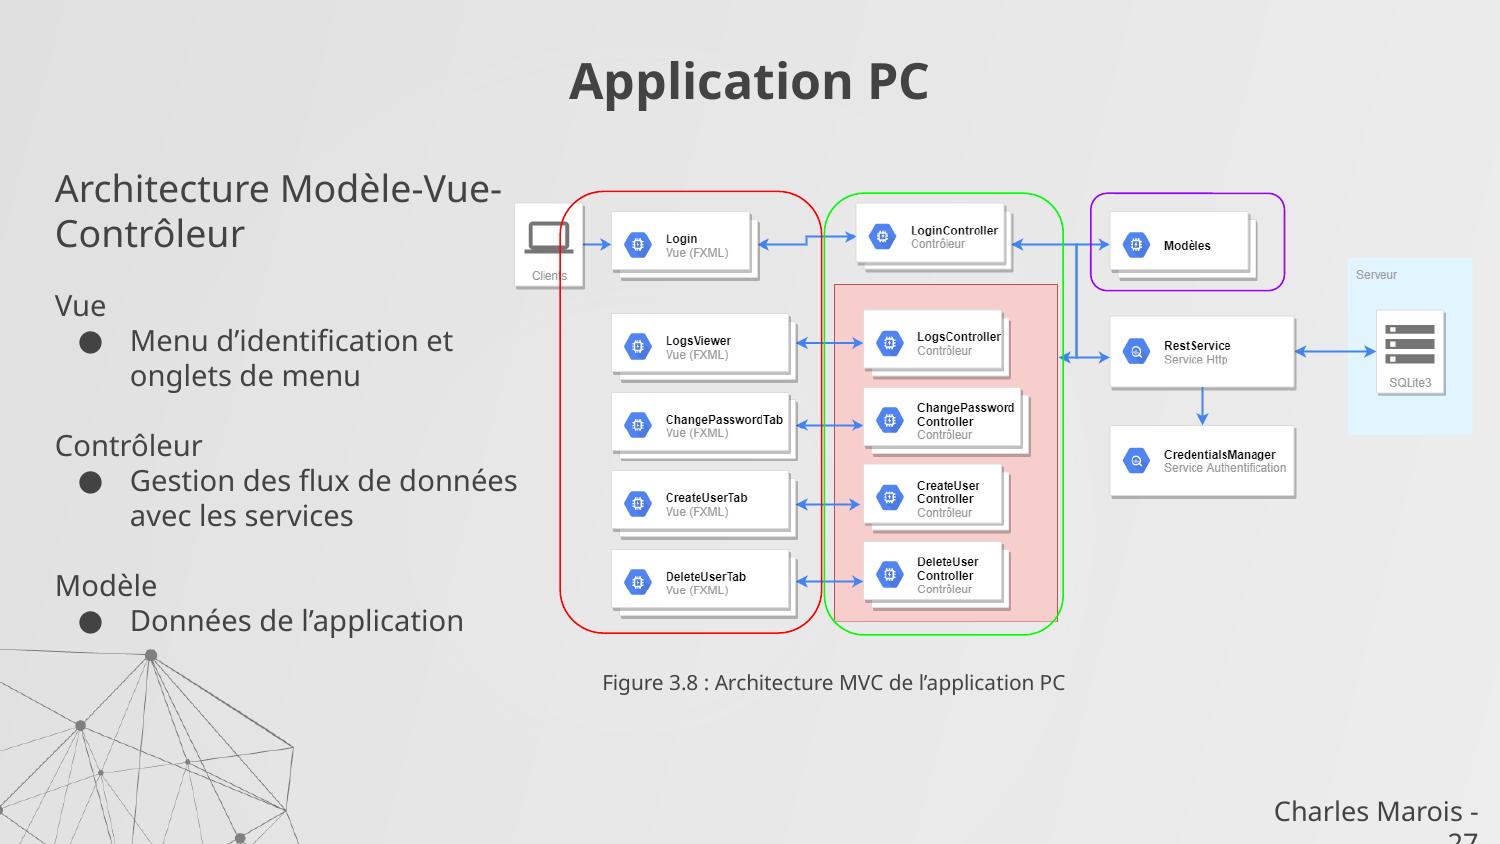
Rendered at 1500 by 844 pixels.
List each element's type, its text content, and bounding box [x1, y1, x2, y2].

text_box [1094, 193, 1282, 200]
text_box [845, 630, 1043, 635]
slide_number Charles Marois - 27 [1222, 779, 1494, 844]
picture [0, 0, 1500, 844]
text_box Architecture Modèle-Vue-Contrôleur Vue Menu d’identification et onglets de menu Contrôleur Gestion des flux de données avec les services Modèle Données de l’application [40, 149, 542, 635]
text_box [577, 191, 804, 200]
title Application PC [322, 34, 1178, 156]
text_box [587, 630, 795, 634]
text_box [842, 193, 1046, 200]
text_box Figure 3.8 : Architecture MVC de l’application PC [587, 654, 1268, 735]
